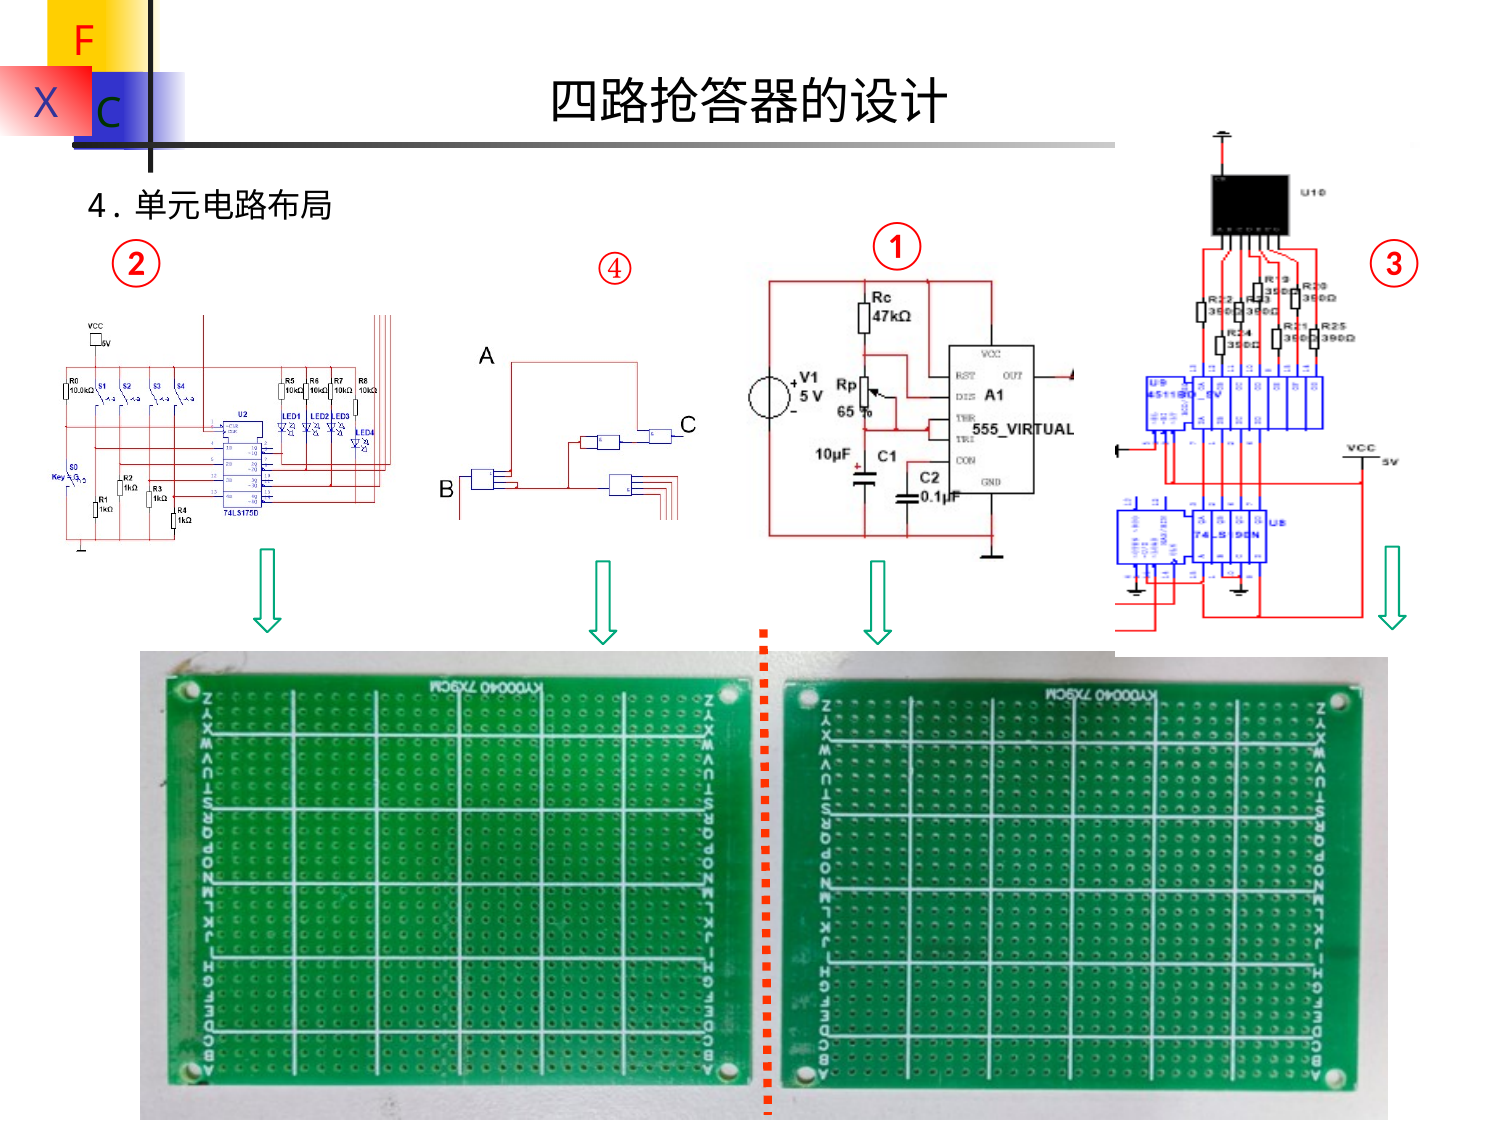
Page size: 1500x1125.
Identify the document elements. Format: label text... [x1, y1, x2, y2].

picture [34, 314, 401, 557]
text_box [589, 561, 617, 645]
text_box 4.单元电路布局 [72, 184, 401, 232]
text_box 四路抢答器的设计 [112, 54, 1388, 138]
text_box ② [88, 233, 169, 297]
picture [406, 340, 717, 521]
text_box ④ [581, 238, 650, 302]
picture [722, 262, 1075, 562]
text_box [253, 564, 281, 633]
text_box ① [849, 216, 946, 261]
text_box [763, 628, 769, 1115]
text_box ③ [1414, 234, 1443, 297]
picture [140, 121, 1410, 1121]
text_box [864, 571, 892, 645]
